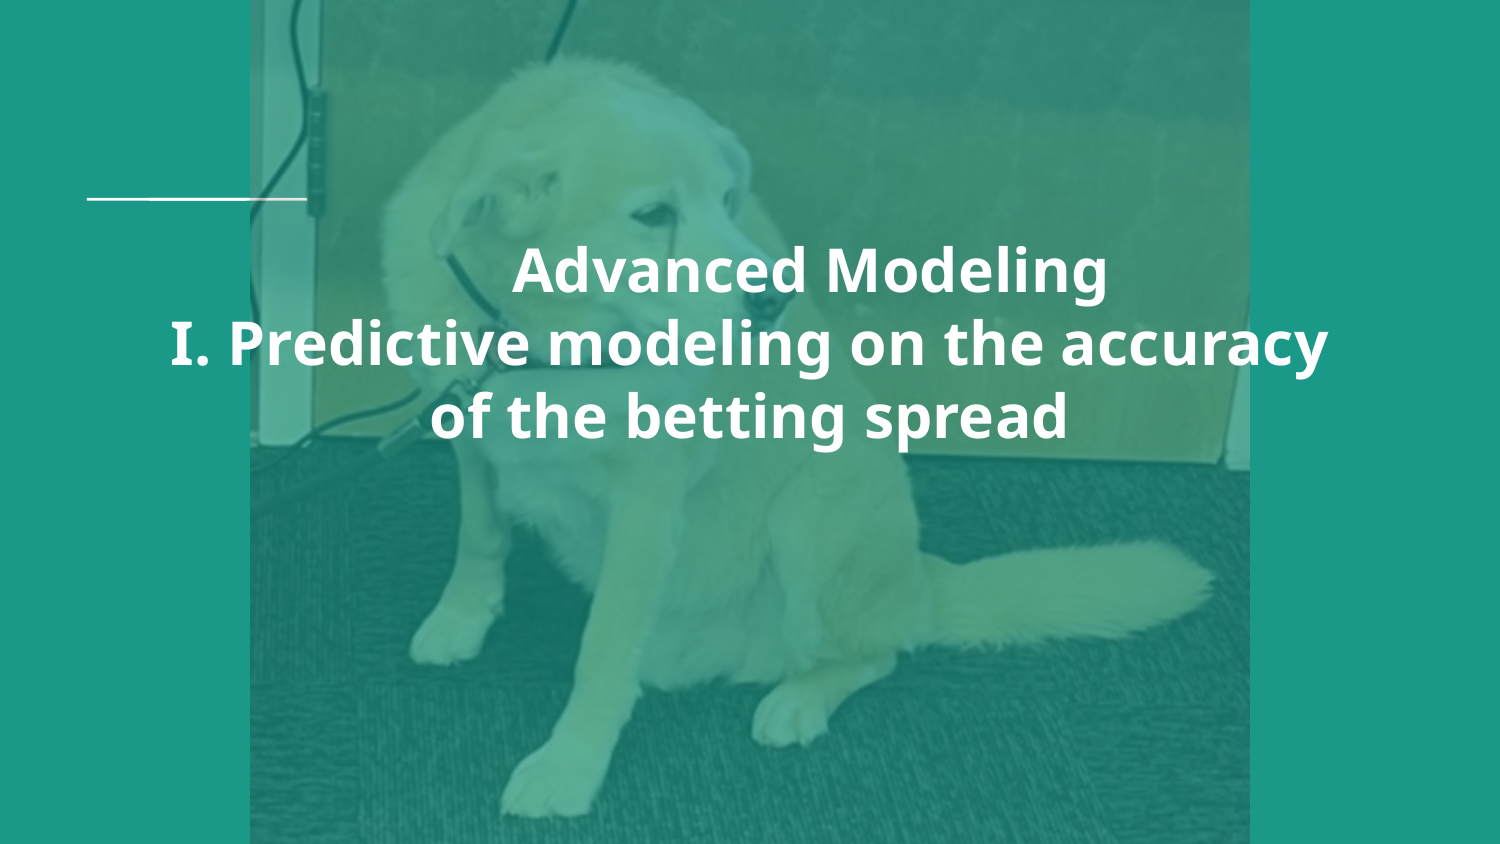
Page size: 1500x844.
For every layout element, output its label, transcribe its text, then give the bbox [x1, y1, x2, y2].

title Advanced Modeling I. Predictive modeling on the accuracy of the betting spread [119, 216, 244, 466]
title Advanced Modeling I. Predictive modeling on the accuracy of the betting spread [1254, 216, 1381, 466]
picture [250, 0, 1250, 844]
